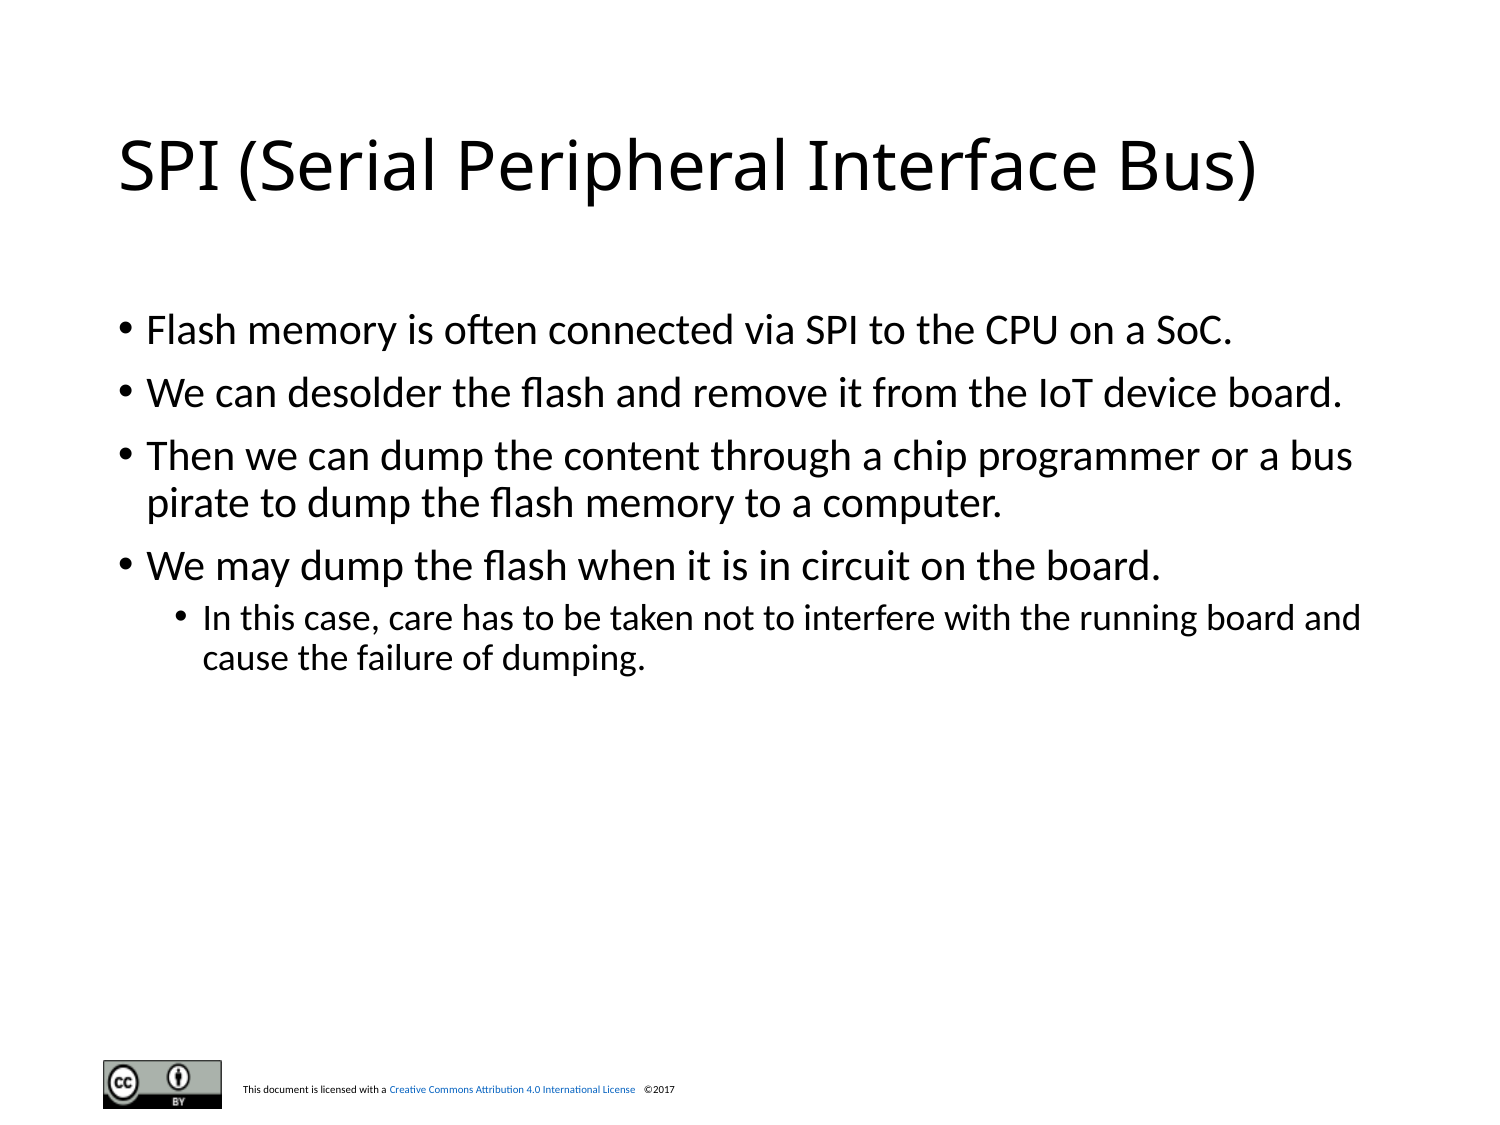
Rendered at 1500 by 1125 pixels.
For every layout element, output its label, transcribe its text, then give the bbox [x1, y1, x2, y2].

picture [103, 1060, 222, 1109]
list Flash memory is often connected via SPI to the CPU on a SoC. We can desolder the flash and remove it from the IoT device board. Then we can dump the content through a chip programmer or a bus pirate to dump the flash memory to a computer. We may dump the flash when it is in circuit on the board. In this case, care has to be taken not to interfere with the running board and cause the failure of dumping. [103, 299, 1397, 1014]
title SPI (Serial Peripheral Interface Bus) [103, 59, 1397, 278]
